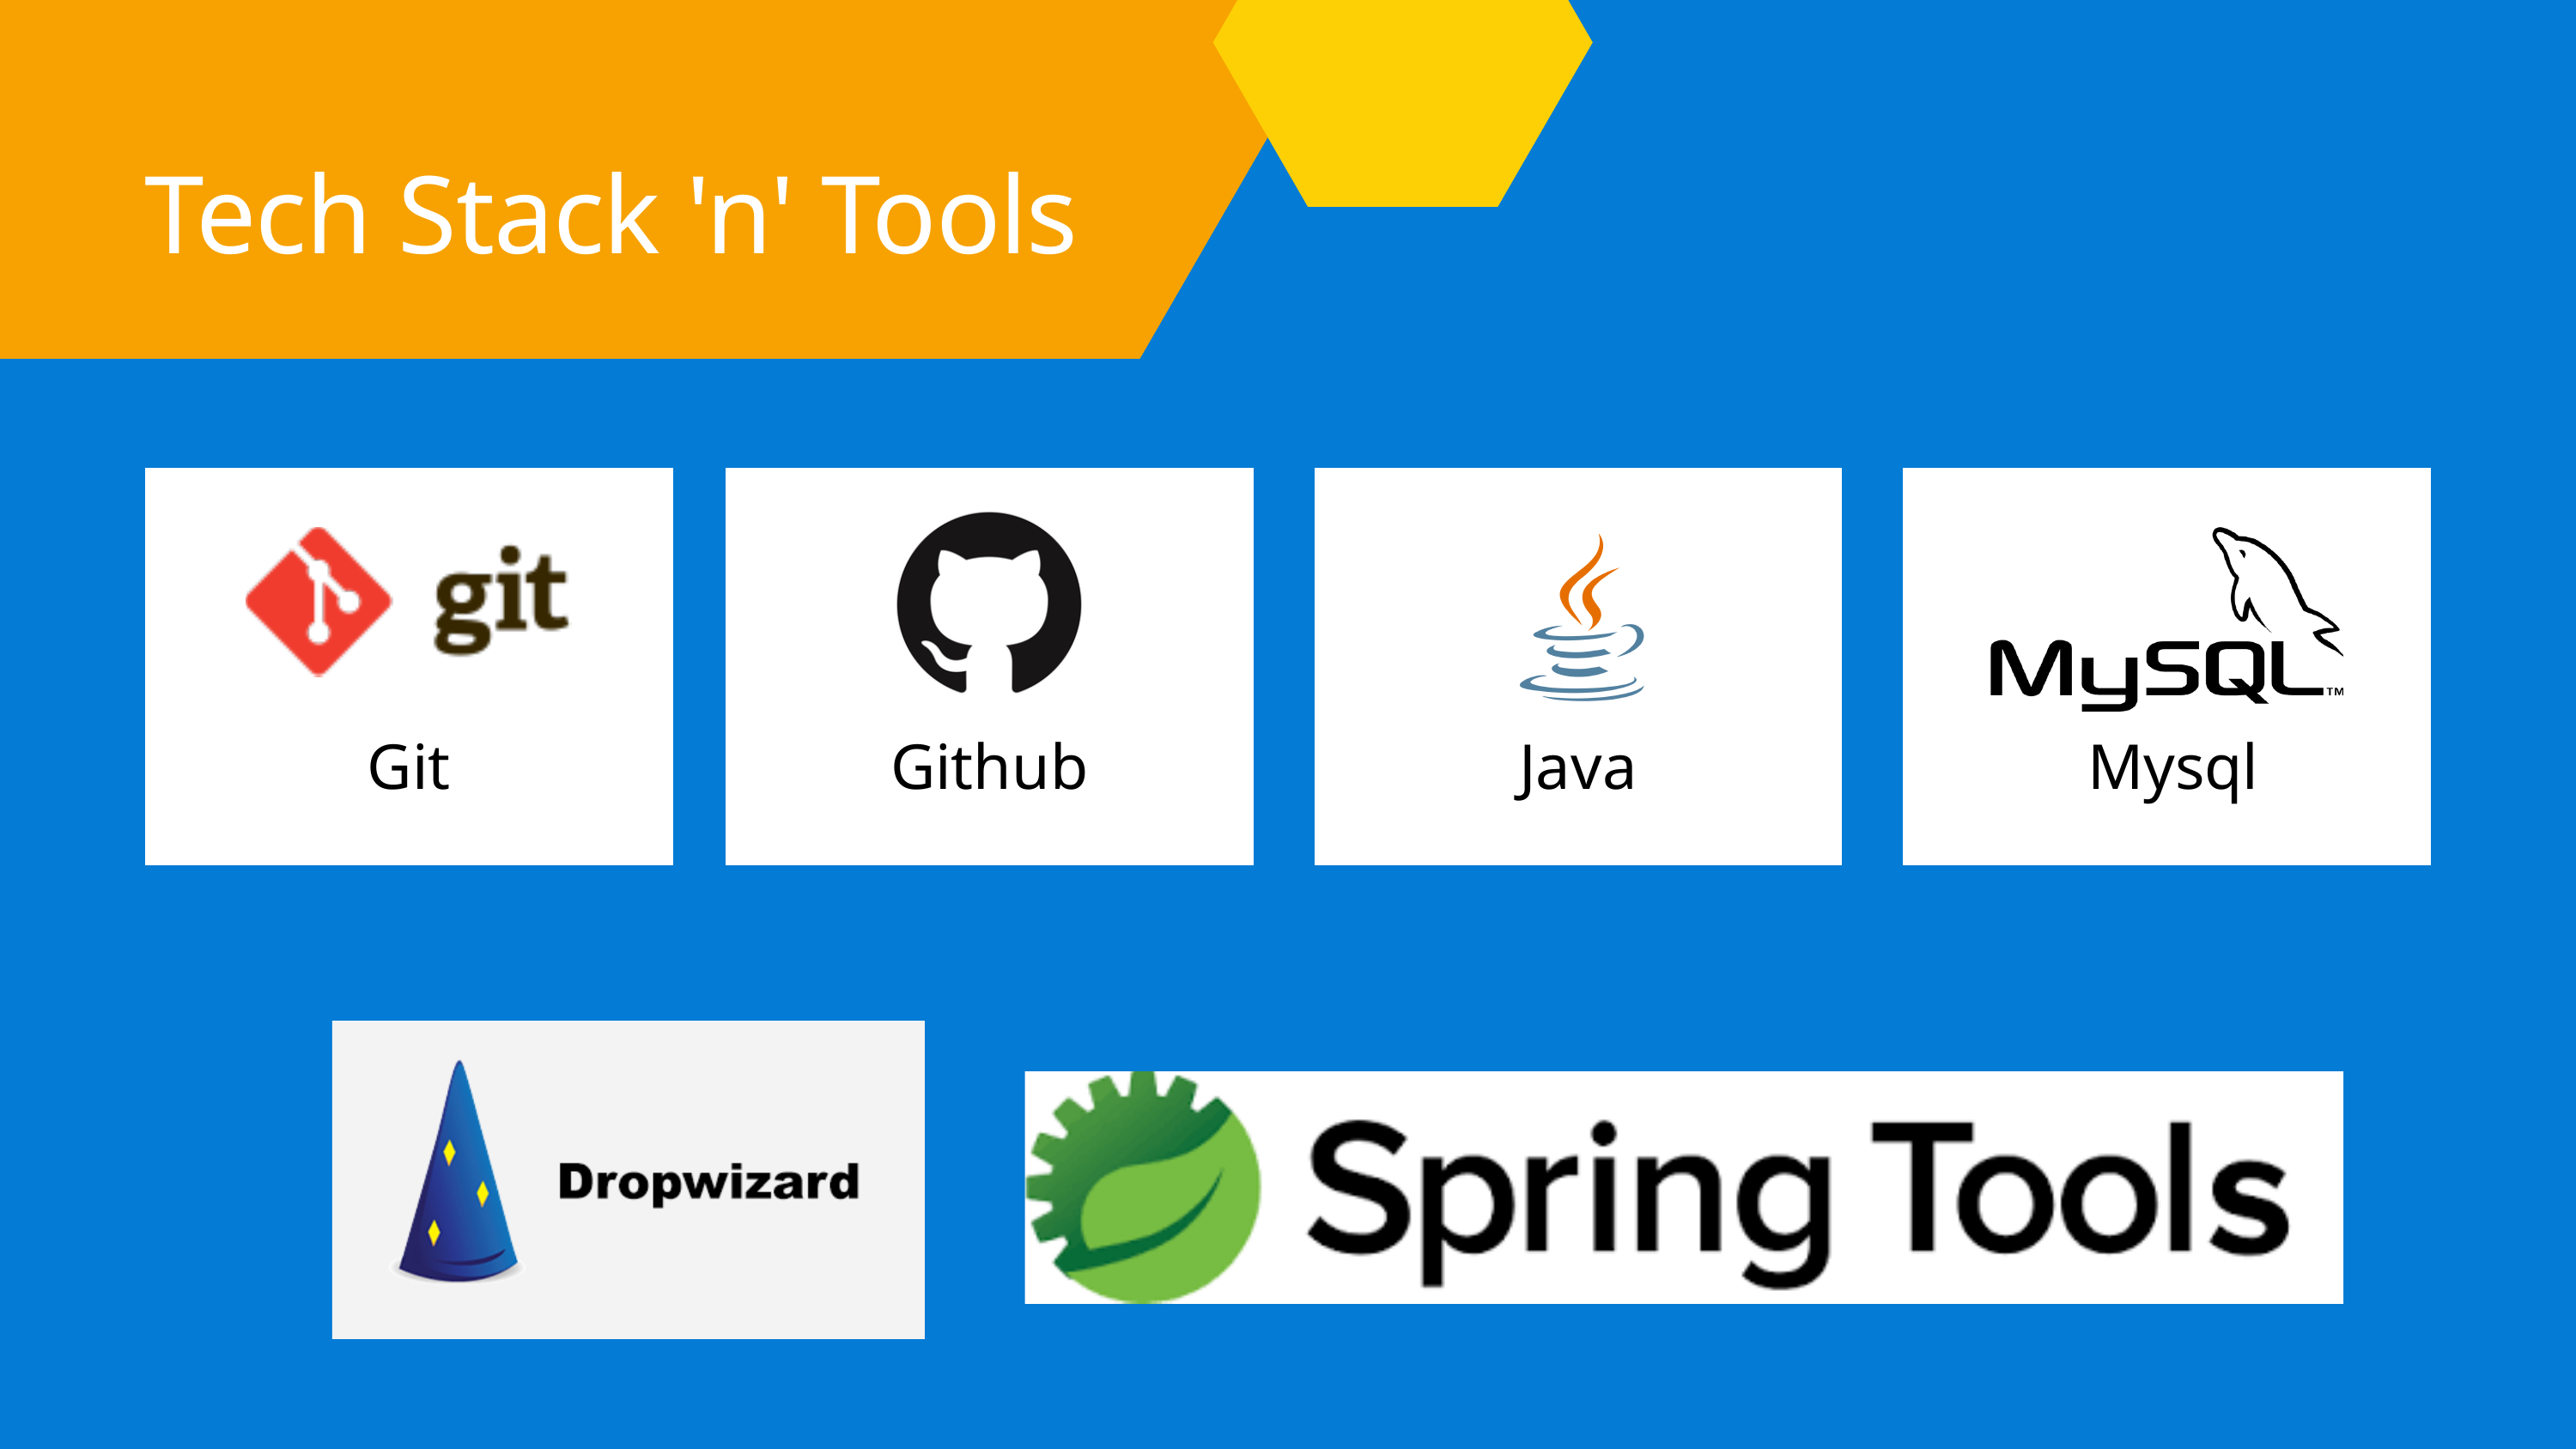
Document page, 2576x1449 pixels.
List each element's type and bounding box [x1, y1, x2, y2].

text_box [331, 1021, 925, 1339]
text_box [1903, 467, 2432, 866]
text_box [1314, 467, 1843, 866]
text_box [144, 467, 673, 866]
text_box [0, 0, 1394, 360]
text_box [1024, 1071, 2344, 1305]
text_box [725, 467, 1254, 866]
text_box [1212, 0, 1594, 208]
